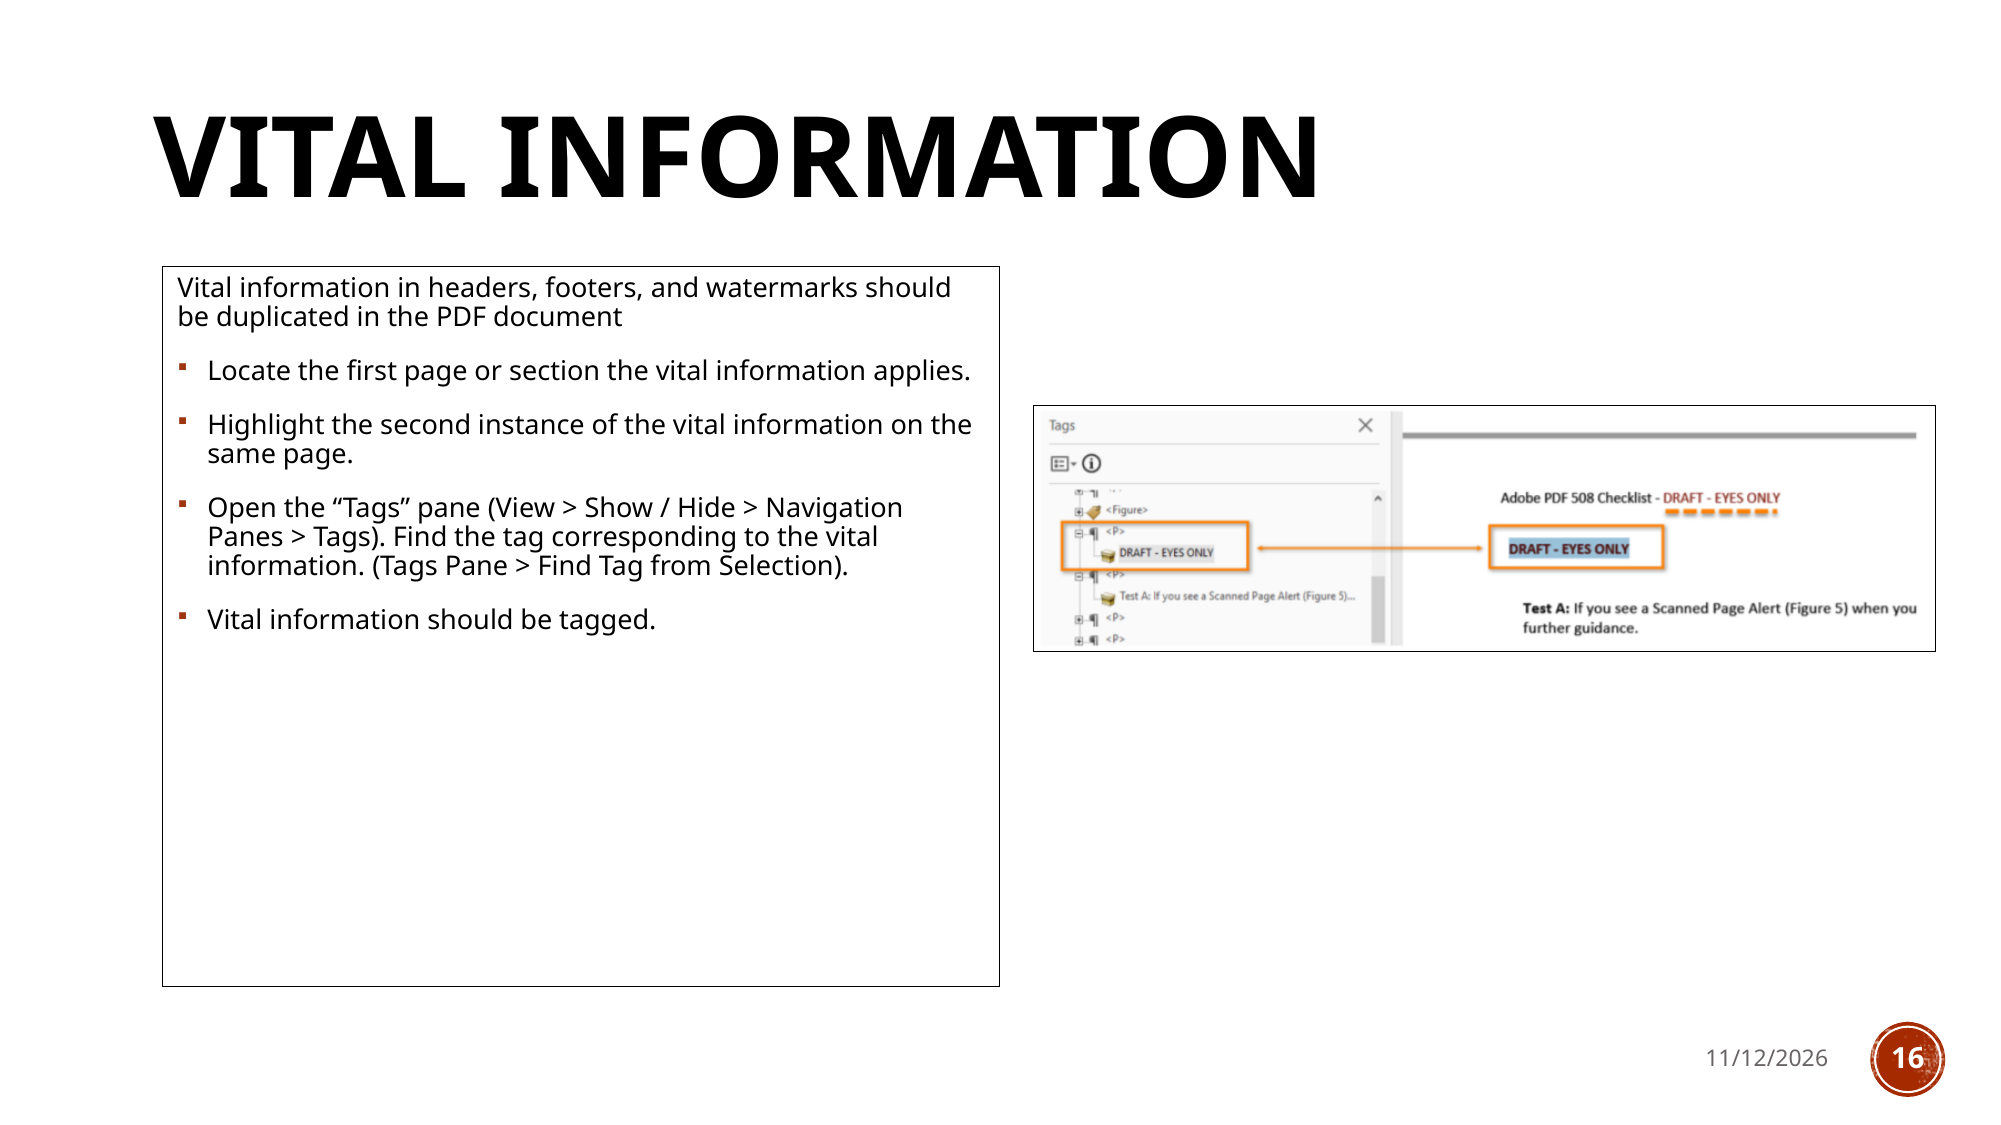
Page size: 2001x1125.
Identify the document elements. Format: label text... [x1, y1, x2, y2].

picture [1034, 405, 1936, 652]
title Vital Information [139, 55, 1826, 267]
list Vital information in headers, footers, and watermarks should be duplicated in the PDF document Locate the first page or section the vital information applies. Highlight the second instance of the vital information on the same page. Open the “Tags” pane (View > Show / Hide > Navigation Panes > Tags). Find the tag corresponding to the vital information. (Tags Pane > Find Tag from Selection). Vital information should be tagged. [162, 266, 1000, 987]
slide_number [1306, 1028, 1844, 1089]
slide_number 16 [1855, 1028, 1961, 1089]
